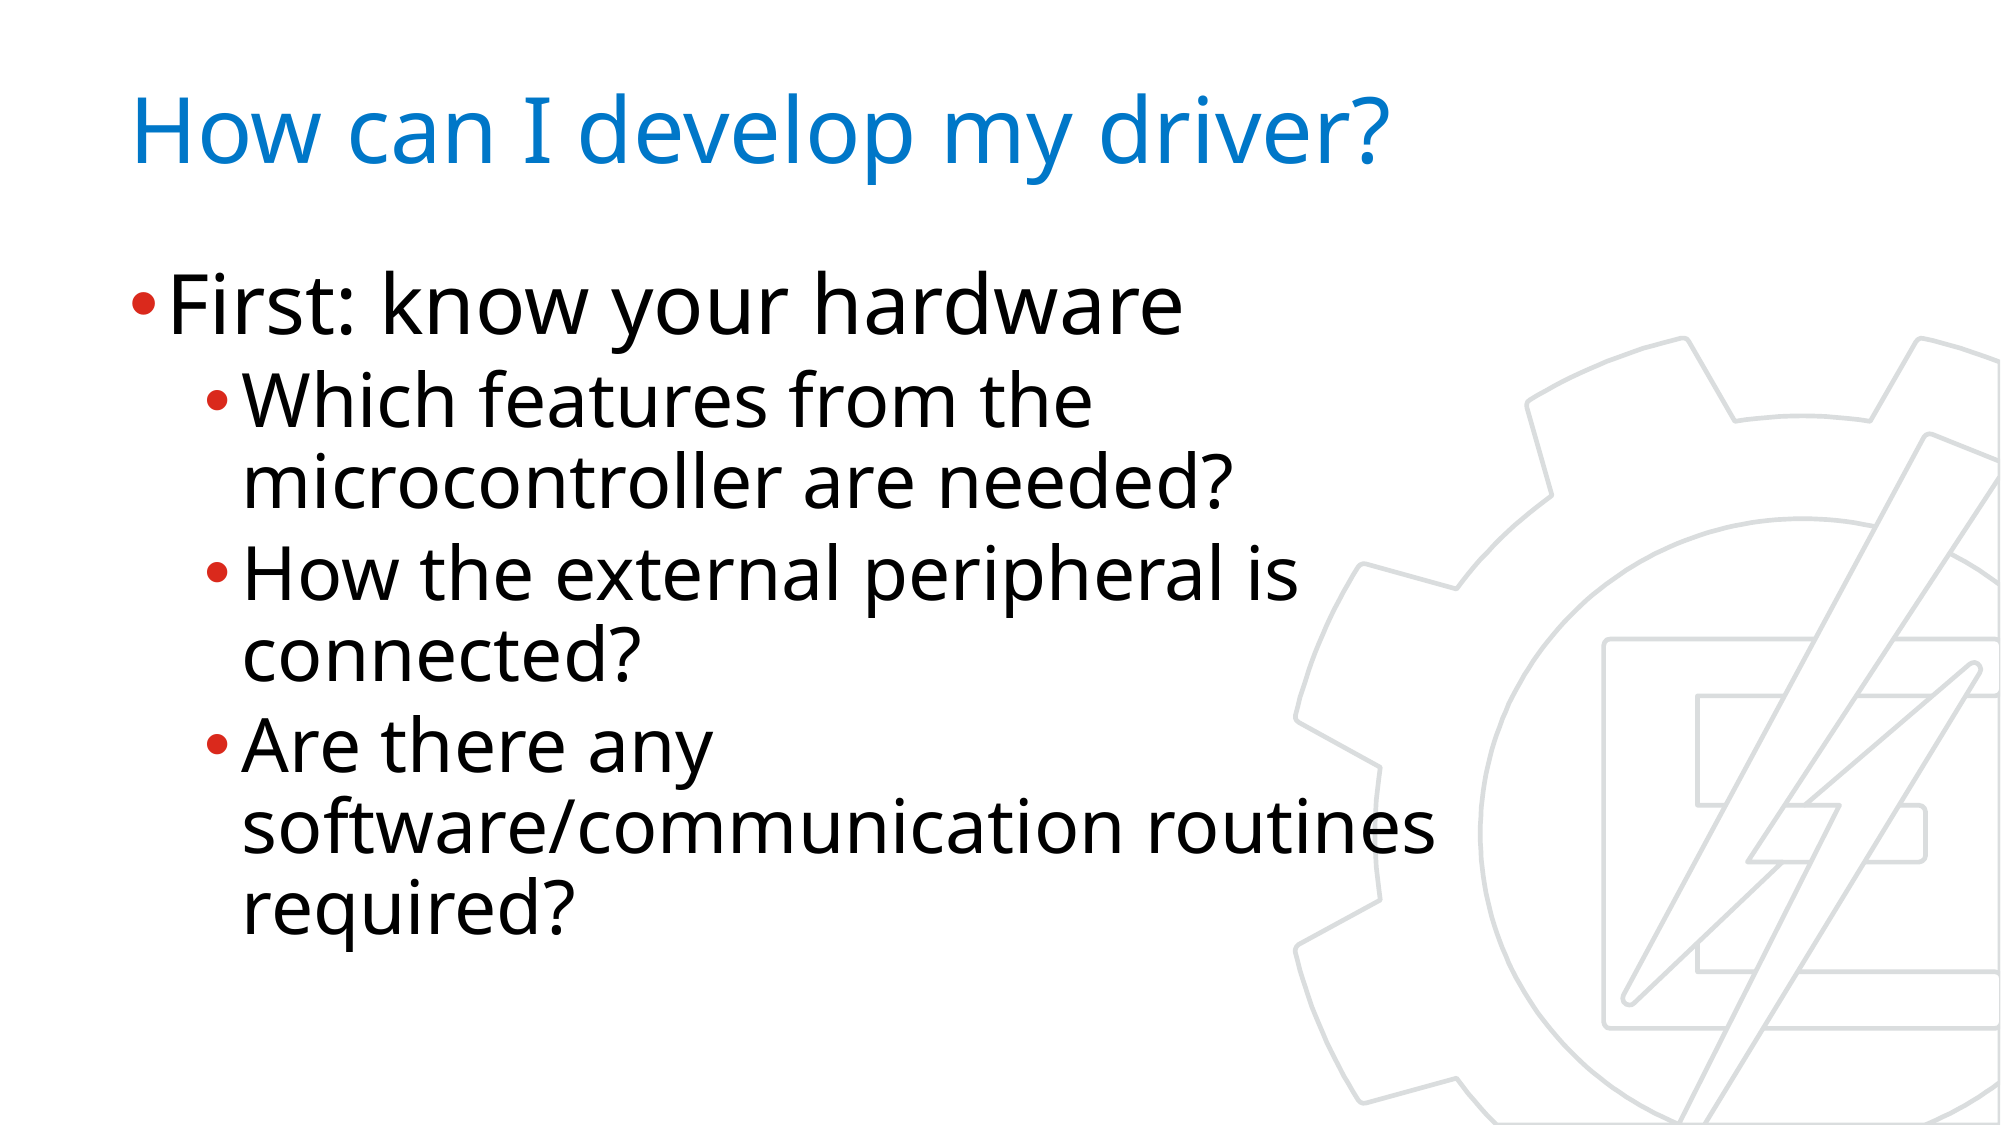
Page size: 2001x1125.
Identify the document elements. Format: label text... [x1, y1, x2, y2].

title How can I develop my driver? [114, 36, 1886, 232]
list First: know your hardware Which features from the microcontroller are needed? How the external peripheral is connected? Are there any software/communication routines required? [114, 255, 1556, 1047]
